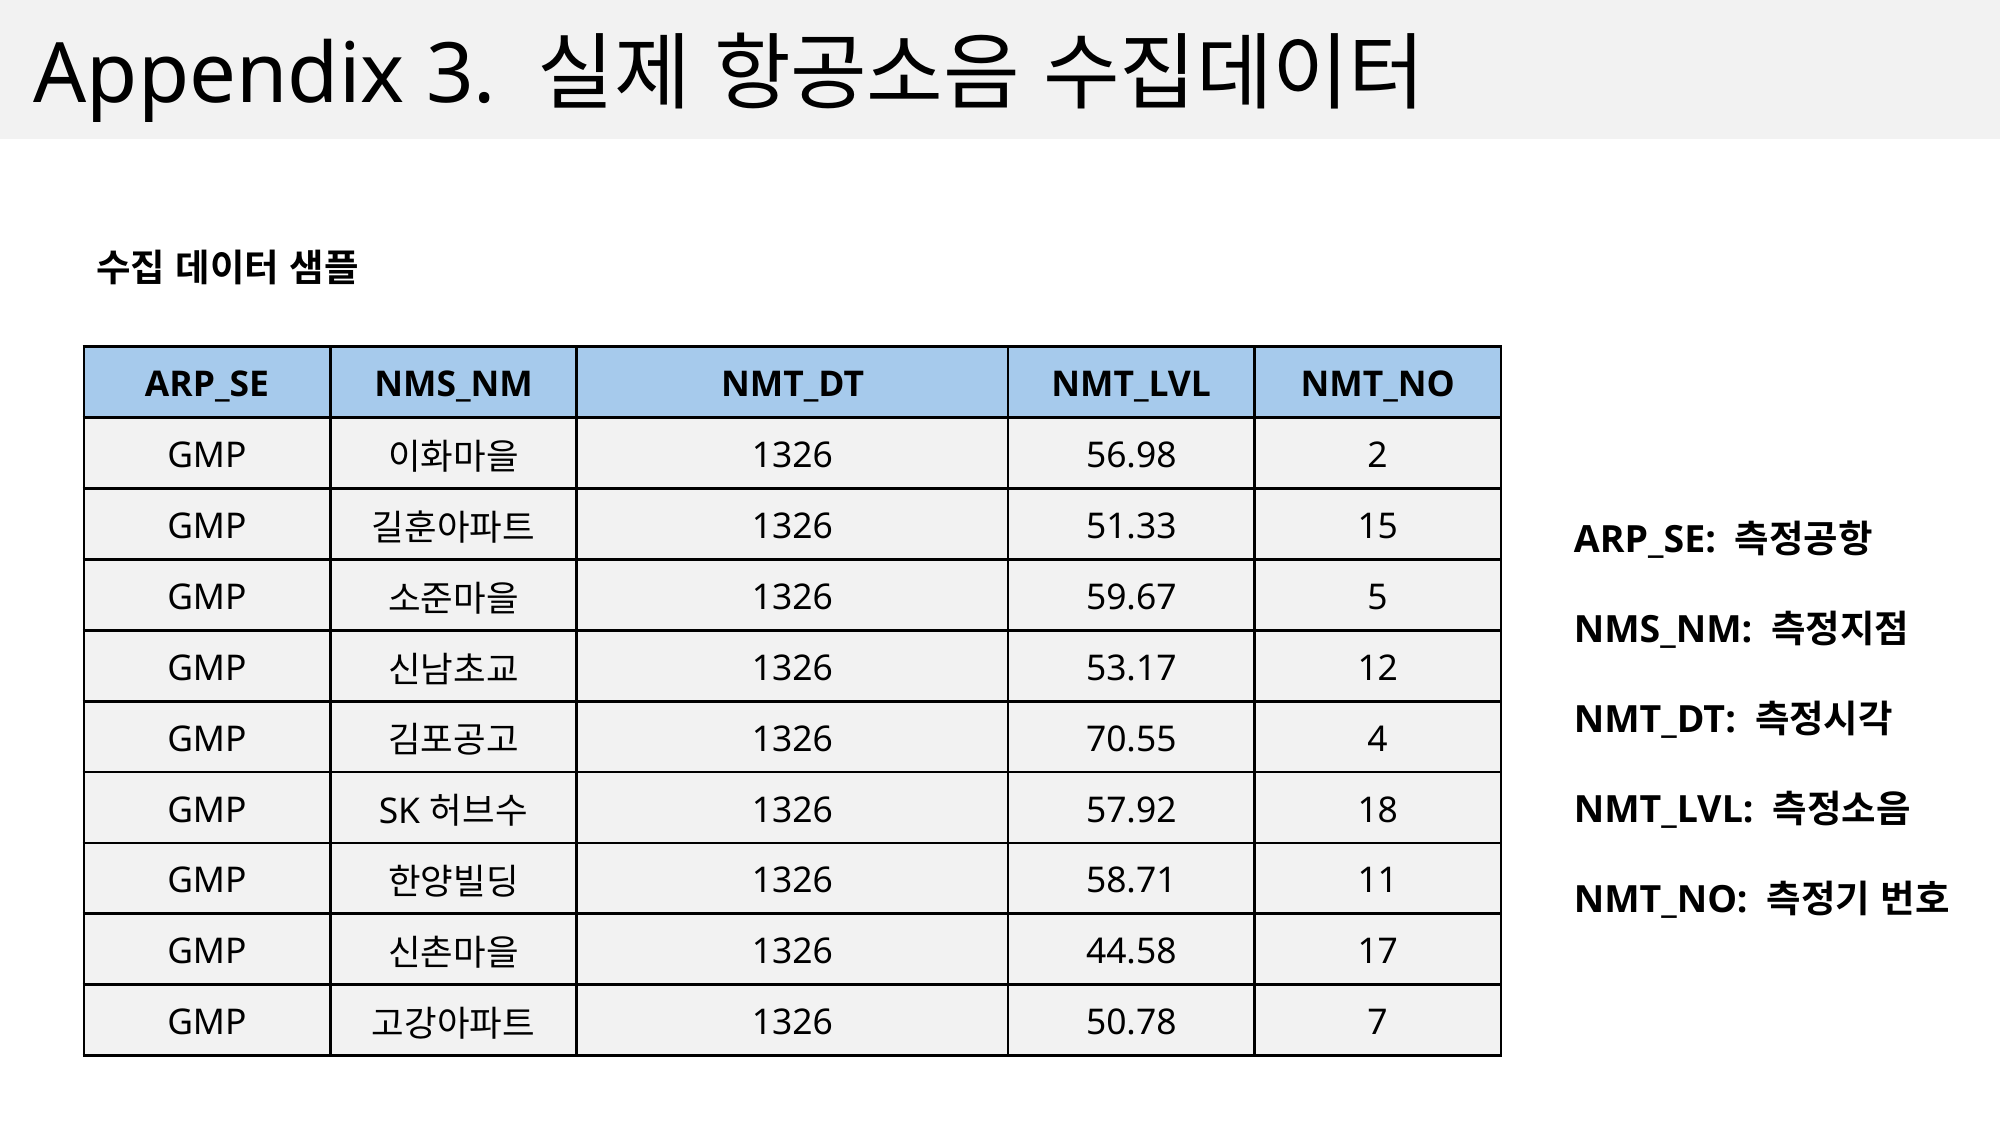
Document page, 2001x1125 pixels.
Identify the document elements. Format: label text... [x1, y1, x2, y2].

table_cell GMP [85, 773, 329, 842]
table_cell 이화마을 [332, 419, 575, 487]
table_cell 15 [1256, 490, 1500, 558]
table_cell GMP [85, 915, 329, 983]
table_cell 1326 [578, 773, 1007, 842]
table_cell 51.33 [1009, 490, 1253, 558]
table_header NMT_LVL [1009, 348, 1253, 416]
table_cell GMP [85, 986, 329, 1054]
text_box ARP_SE: 측정공항 NMS_NM: 측정지점 NMT_DT: 측정시각 NMT_LVL: 측정소음 NMT_NO: 측정기 번호 [1559, 462, 1965, 928]
table_cell 11 [1256, 844, 1500, 912]
table_cell 50.78 [1009, 986, 1253, 1054]
table_cell 5 [1256, 561, 1500, 629]
table_cell 7 [1256, 986, 1500, 1054]
table_header NMT_DT [578, 348, 1007, 416]
table_cell 56.98 [1009, 419, 1253, 487]
table_header NMT_NO [1256, 348, 1500, 416]
table_cell 1326 [578, 986, 1007, 1054]
table_cell 17 [1256, 915, 1500, 983]
table_cell 1326 [578, 703, 1007, 771]
table_cell GMP [85, 632, 329, 700]
table_cell 44.58 [1009, 915, 1253, 983]
table_cell GMP [85, 703, 329, 771]
table_cell 한양빌딩 [332, 844, 575, 912]
table_cell 70.55 [1009, 703, 1253, 771]
table_cell 1326 [578, 561, 1007, 629]
table_cell SK허브수 [332, 773, 575, 842]
table_cell 2 [1256, 419, 1500, 487]
table_cell 1326 [578, 632, 1007, 700]
table_cell GMP [85, 490, 329, 558]
text_box [0, 0, 2000, 140]
table_cell 59.67 [1009, 561, 1253, 629]
table_cell 4 [1256, 703, 1500, 771]
table_cell 53.17 [1009, 632, 1253, 700]
table_header NMS_NM [332, 348, 575, 416]
table_cell 57.92 [1009, 773, 1253, 842]
table_cell GMP [85, 419, 329, 487]
table_cell 18 [1256, 773, 1500, 842]
table_cell 길훈아파트 [332, 490, 575, 558]
table_cell 소준마을 [332, 561, 575, 629]
table_cell 12 [1256, 632, 1500, 700]
table_cell GMP [85, 561, 329, 629]
table_cell 고강아파트 [332, 986, 575, 1054]
table_cell GMP [85, 844, 329, 912]
table_cell 1326 [578, 844, 1007, 912]
table_cell 김포공고 [332, 703, 575, 771]
table_cell 1326 [578, 915, 1007, 983]
table_cell 신촌마을 [332, 915, 575, 983]
table_cell 신남초교 [332, 632, 575, 700]
table_cell 1326 [578, 419, 1007, 487]
table_cell 58.71 [1009, 844, 1253, 912]
text_box Appendix 3. 실제 항공소음 수집데이터 [19, 11, 1590, 127]
table_header ARP_SE [85, 348, 329, 416]
table_cell 1326 [578, 490, 1007, 558]
text_box 수집 데이터 샘플 [81, 236, 374, 297]
